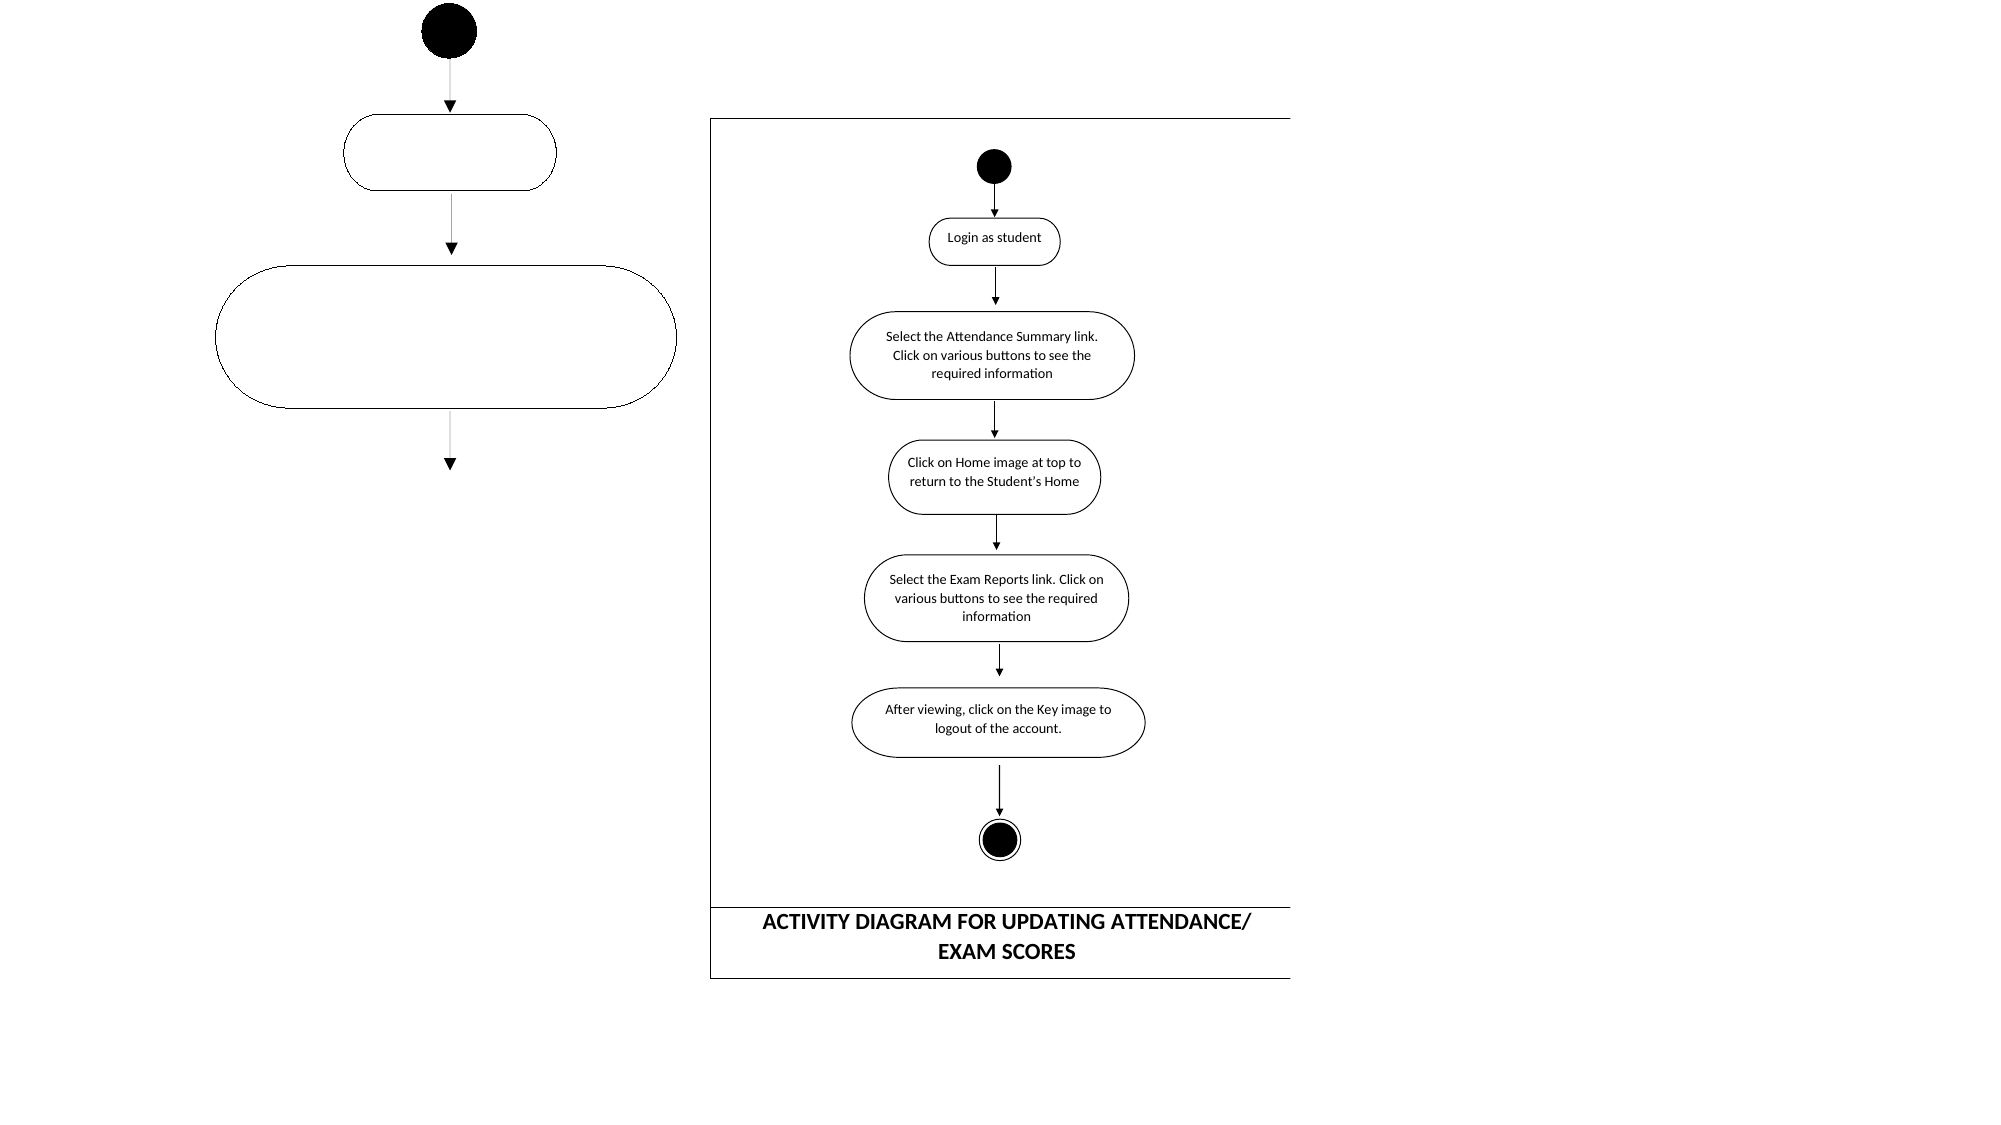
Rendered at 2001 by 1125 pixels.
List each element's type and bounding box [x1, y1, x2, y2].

text_box [709, 117, 1291, 1007]
